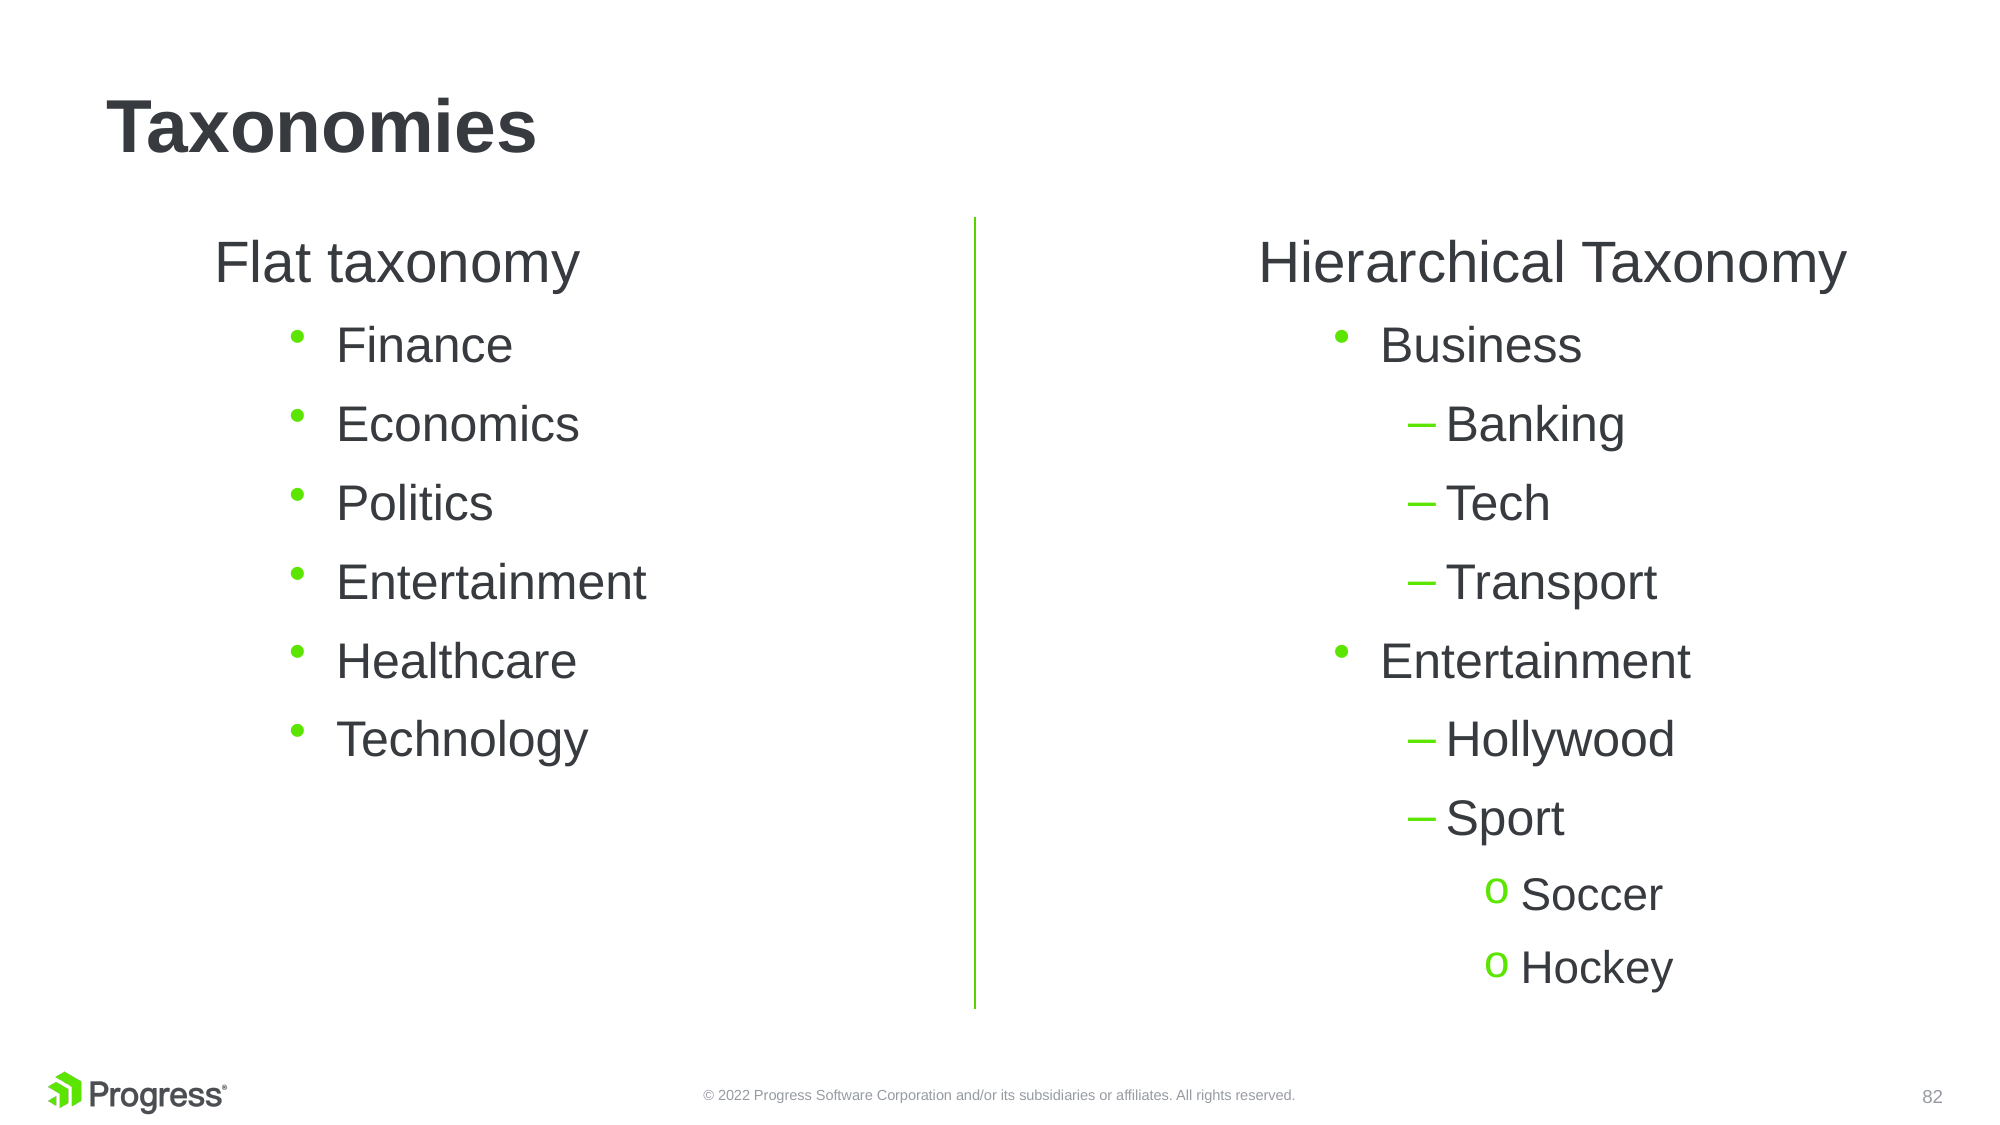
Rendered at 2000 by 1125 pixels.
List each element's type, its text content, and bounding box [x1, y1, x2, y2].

title Taxonomies [91, 80, 1888, 177]
text_box Hierarchical Taxonomy Business Banking Tech Transport Entertainment Hollywood Sport Soccer Hockey [1243, 216, 2000, 1066]
list Flat taxonomy Finance Economics Politics Entertainment Healthcare Technology [199, 216, 841, 1066]
